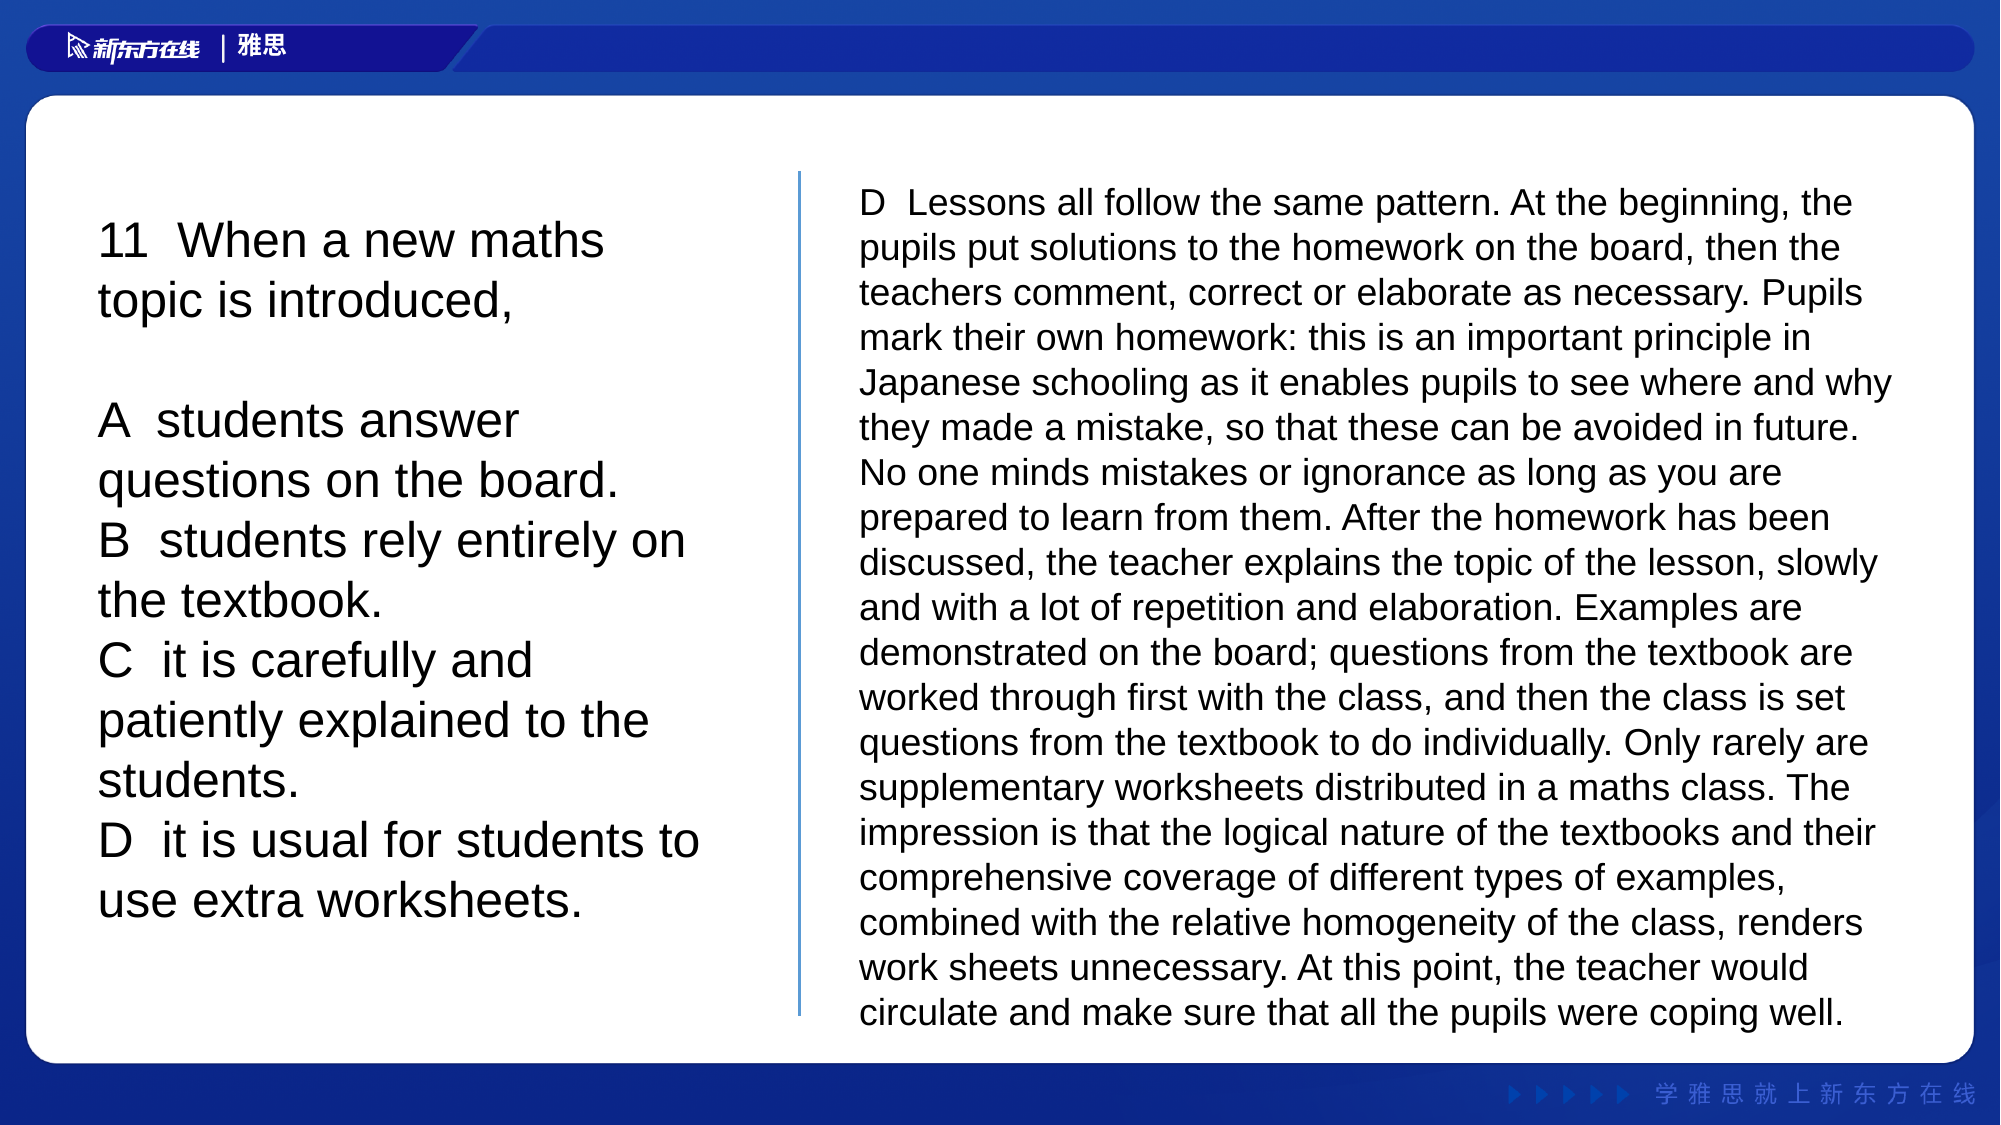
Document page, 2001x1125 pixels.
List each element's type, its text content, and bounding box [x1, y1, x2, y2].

text_box 11 When a new maths topic is introduced, A students answer questions on the board. B students rely entirely on the textbook. C it is carefully and patiently explained to the students. D it is usual for students to use extra worksheets. [83, 199, 720, 935]
picture [0, 0, 2000, 1125]
text_box D Lessons all follow the same pattern. At the beginning, the pupils put solutions to the homework on the board, then the teachers comment, correct or elaborate as necessary. Pupils mark their own homework: this is an important principle in Japanese schooling as it enables pupils to see where and why they made a mistake, so that these can be avoided in future. No one minds mistakes or ignorance as long as you are prepared to learn from them. After the homework has been discussed, the teacher explains the topic of the lesson, slowly and with a lot of repetition and elaboration. Examples are demonstrated on the board; questions from the textbook are worked through first with the class, and then the class is set questions from the textbook to do individually. Only rarely are supplementary worksheets distributed in a maths class. The impression is that the logical nature of the textbooks and their comprehensive coverage of different types of examples, combined with the relative homogeneity of the class, renders work sheets unnecessary. At this point, the teacher would circulate and make sure that all the pupils were coping well. [844, 170, 1925, 1041]
